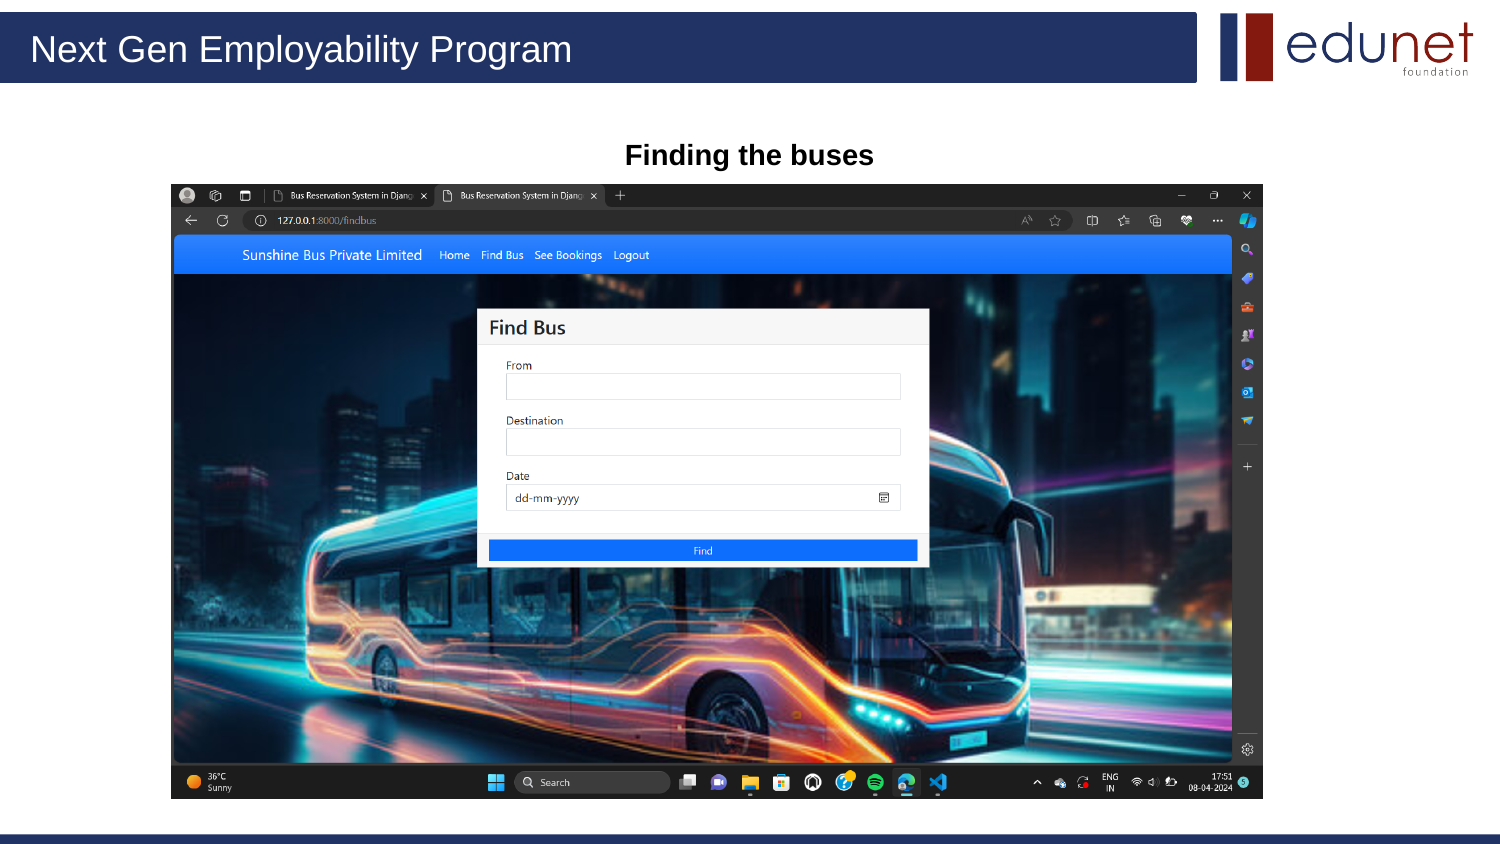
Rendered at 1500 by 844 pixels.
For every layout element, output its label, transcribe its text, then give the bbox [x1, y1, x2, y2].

picture [171, 184, 1263, 799]
picture [1279, 14, 1482, 83]
title Finding the buses [103, 98, 1397, 208]
